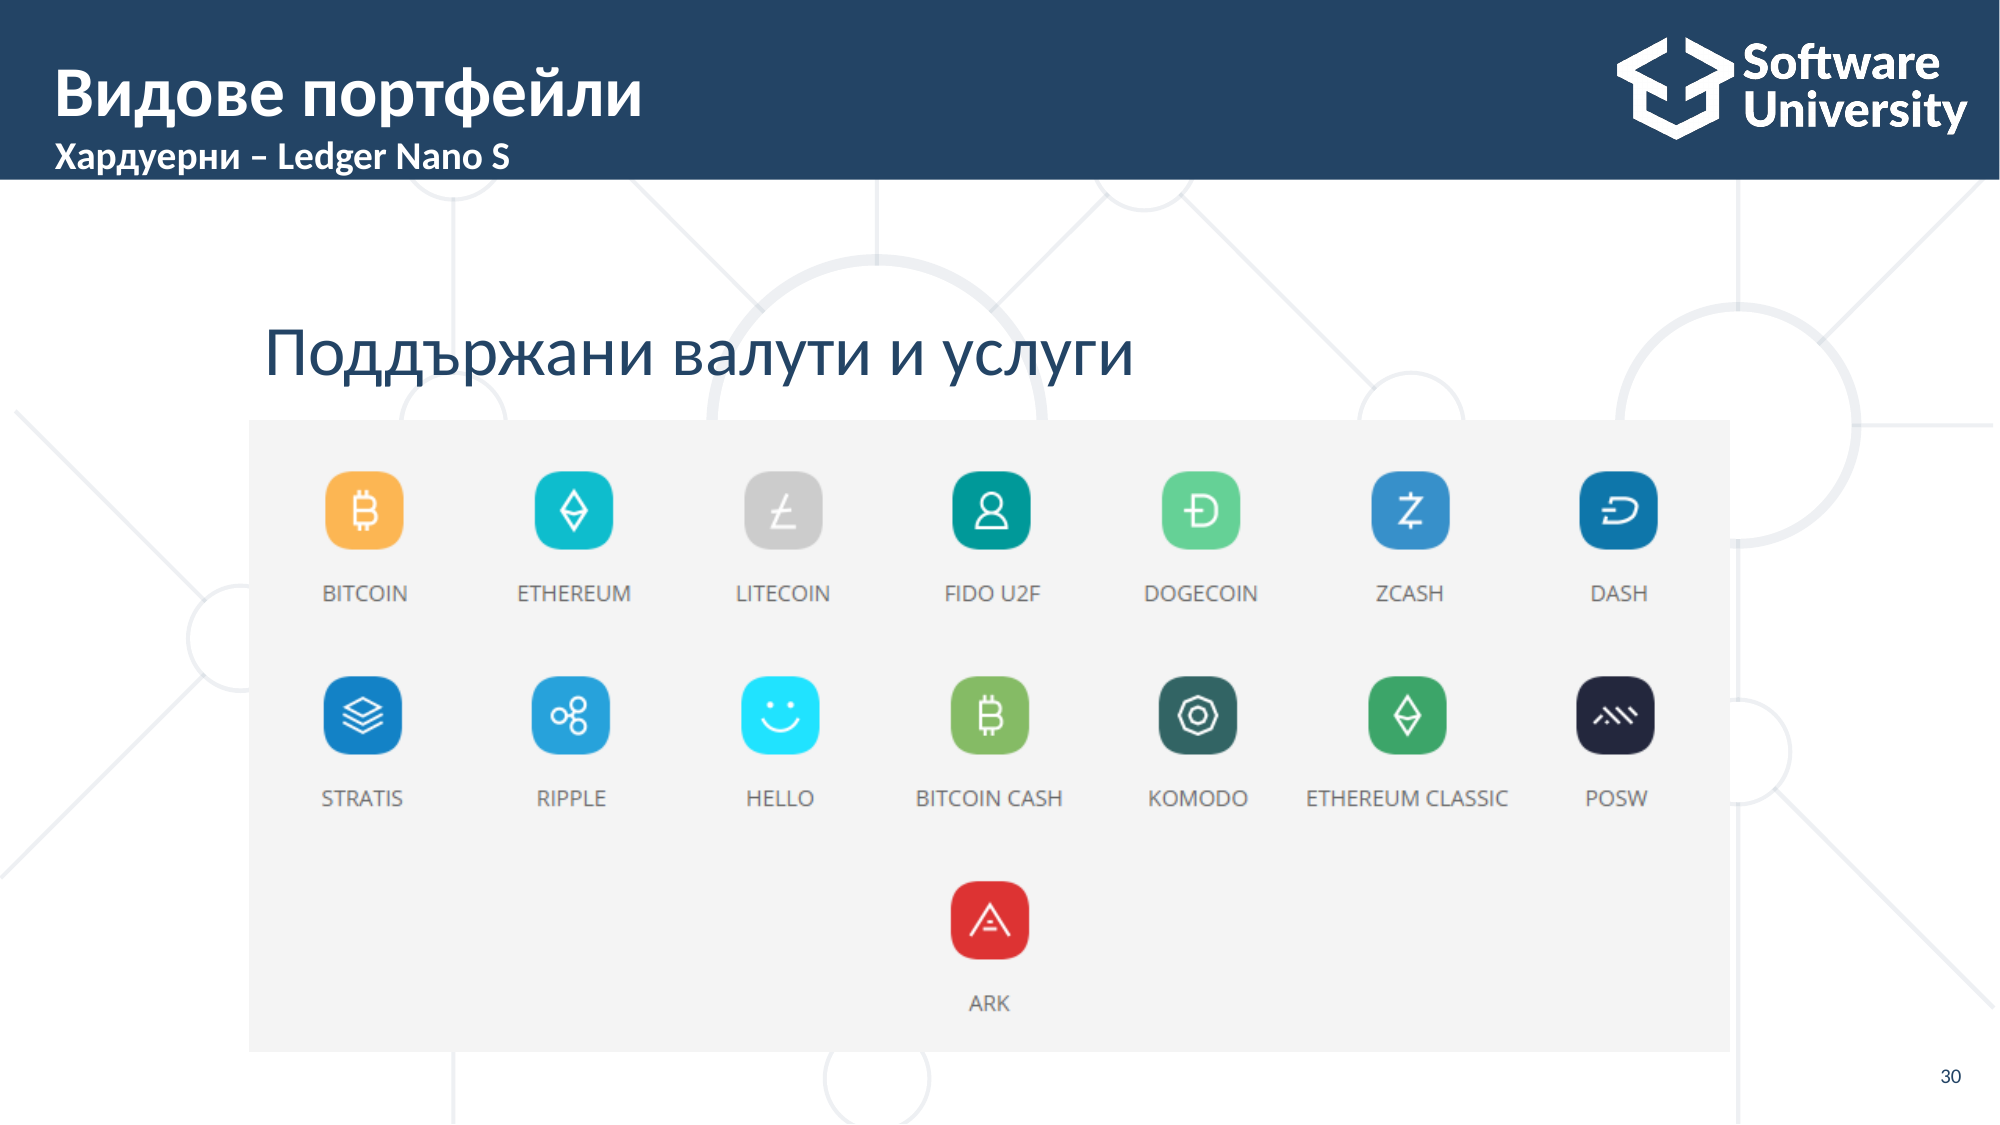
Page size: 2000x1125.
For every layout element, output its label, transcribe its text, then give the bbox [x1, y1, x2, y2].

title Видове портфейли Хардуерни – Ledger Nano S [37, 38, 1681, 184]
slide_number 30 [1896, 1049, 1968, 1101]
picture [249, 420, 1730, 1053]
picture [1617, 37, 1968, 140]
text_box Поддържани валути и услуги [249, 306, 1828, 1119]
